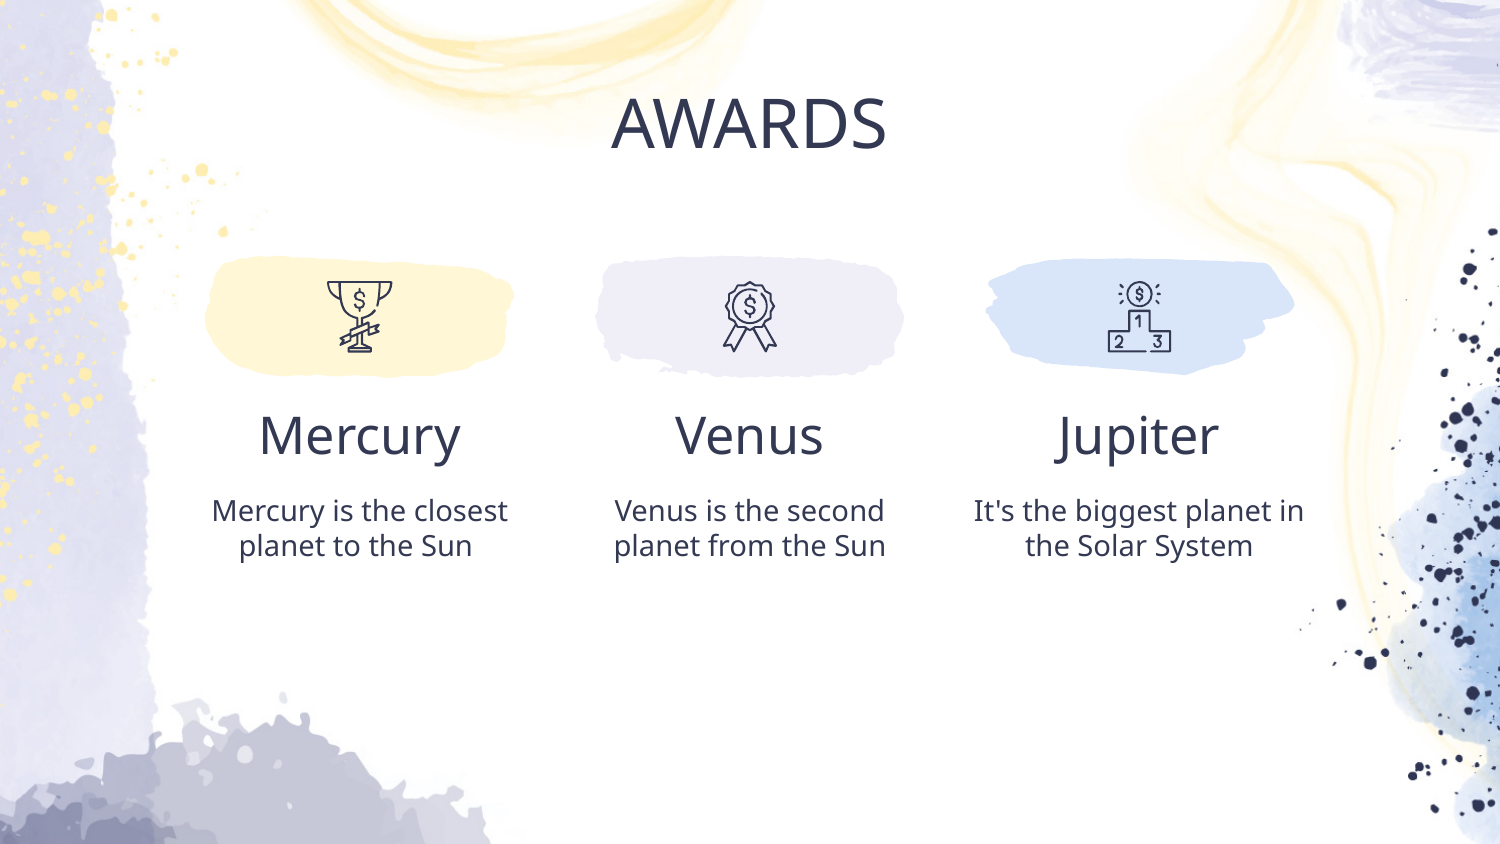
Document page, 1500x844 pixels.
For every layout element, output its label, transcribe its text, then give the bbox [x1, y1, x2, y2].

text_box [722, 280, 778, 353]
subtitle It's the biggest planet in the Solar System [951, 465, 1328, 589]
text_box [985, 258, 1295, 376]
text_box [204, 255, 515, 378]
text_box [594, 255, 905, 378]
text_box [326, 280, 394, 353]
subtitle Mercury is the closest planet to the Sun [171, 465, 549, 589]
picture [0, 0, 1500, 844]
title Mercury [171, 401, 549, 465]
title Venus [561, 401, 939, 465]
subtitle Venus is the second planet from the Sun [561, 465, 939, 589]
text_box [1107, 280, 1172, 353]
title AWARDS [495, 88, 1005, 153]
title Jupiter [951, 401, 1328, 465]
